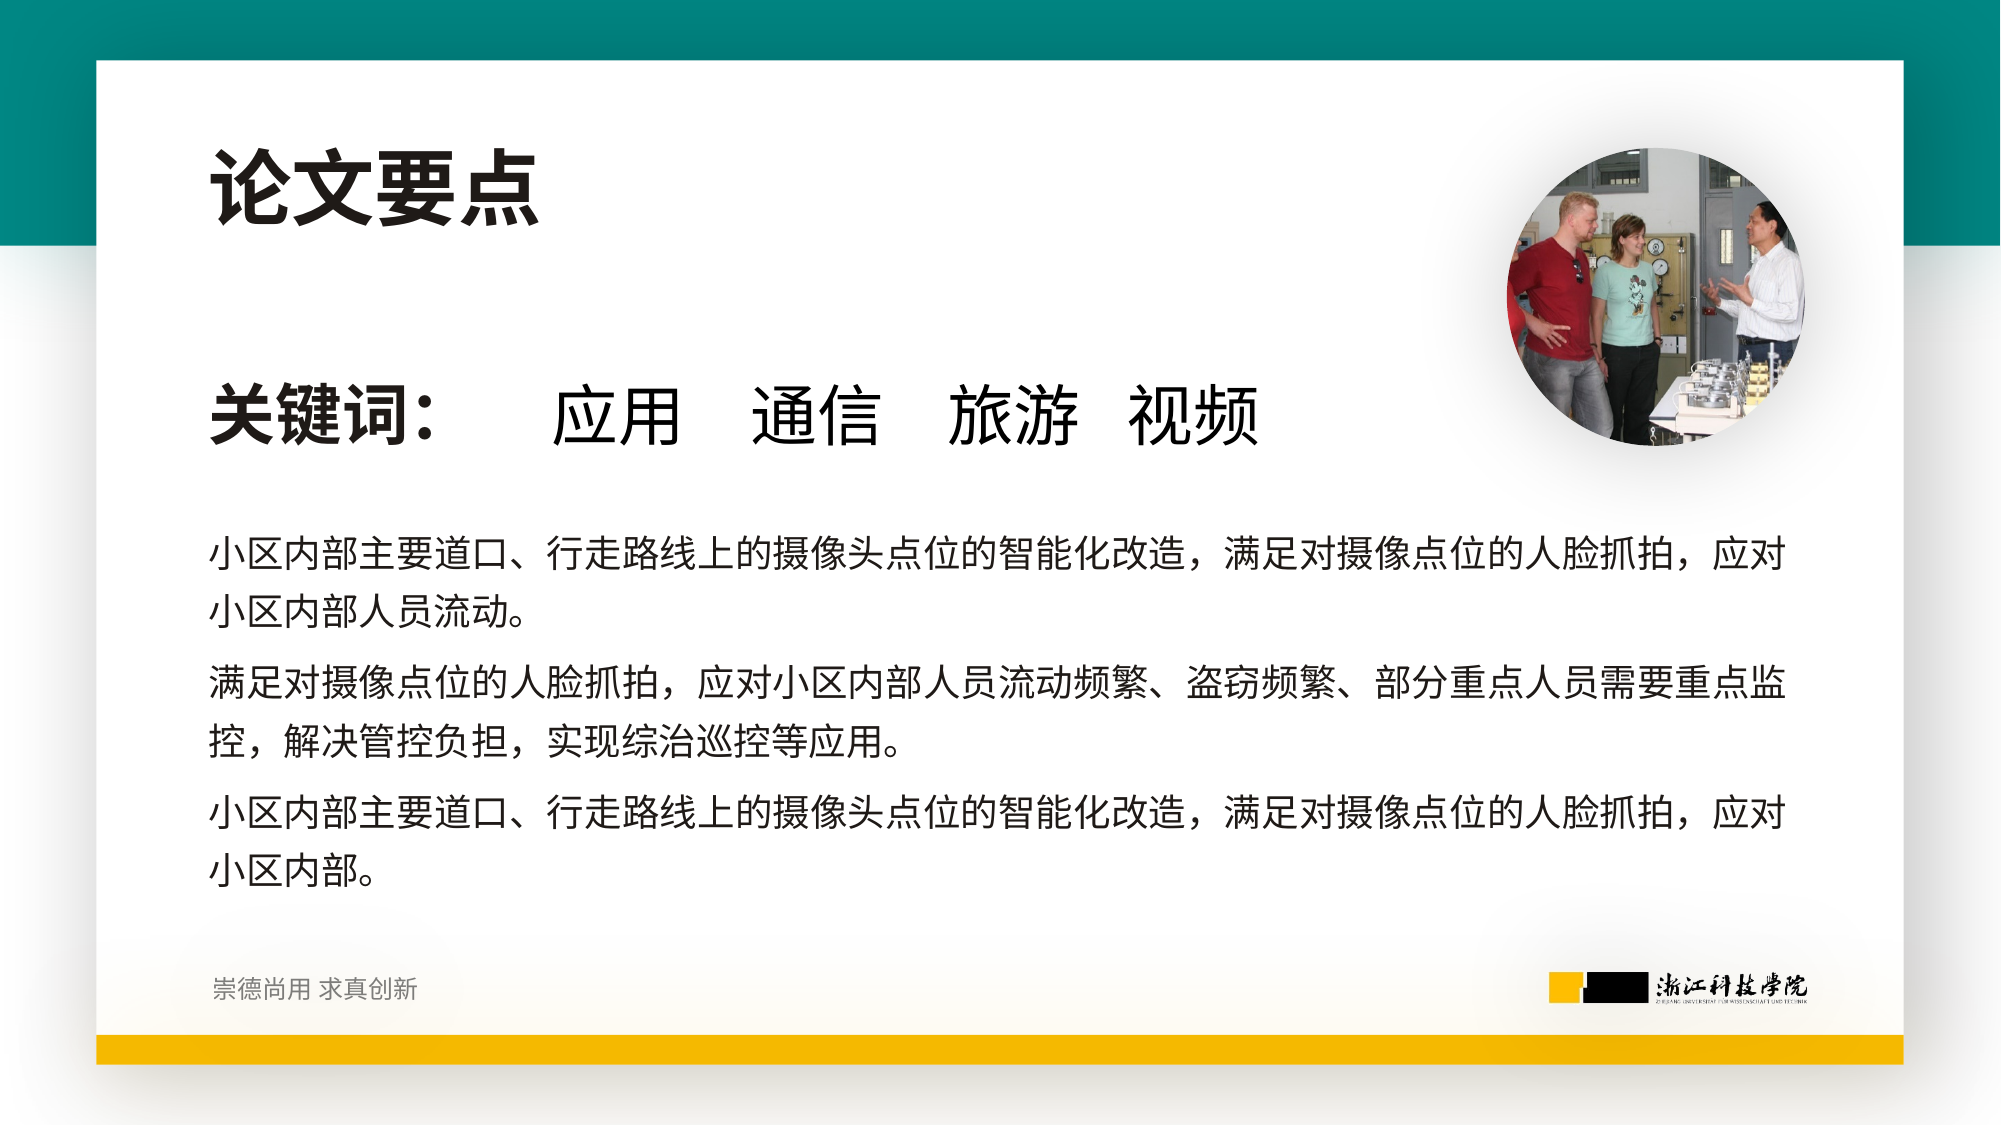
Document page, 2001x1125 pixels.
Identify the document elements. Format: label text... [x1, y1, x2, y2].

text_box 旅游 [932, 366, 1096, 461]
list 小区内部主要道口、行走路线上的摄像头点位的智能化改造，满足对摄像点位的人脸抓拍，应对小区内部人员流动。 满足对摄像点位的人脸抓拍，应对小区内部人员流动频繁、盗窃频繁、部分重点人员需要重点监控，解决管控负担，实现综治巡控等应用。 小区内部主要道口、行走路线上的摄像头点位的智能化改造，满足对摄像点位的人脸抓拍，应对小区内部。 [208, 508, 1804, 578]
list 论文要点 [208, 139, 897, 246]
picture [1545, 970, 1809, 1009]
picture [1506, 147, 1805, 446]
text_box 应用 [536, 366, 715, 461]
text_box 通信 [735, 366, 915, 461]
text_box 视频 [1111, 366, 1275, 461]
list 关键词： [208, 374, 523, 463]
